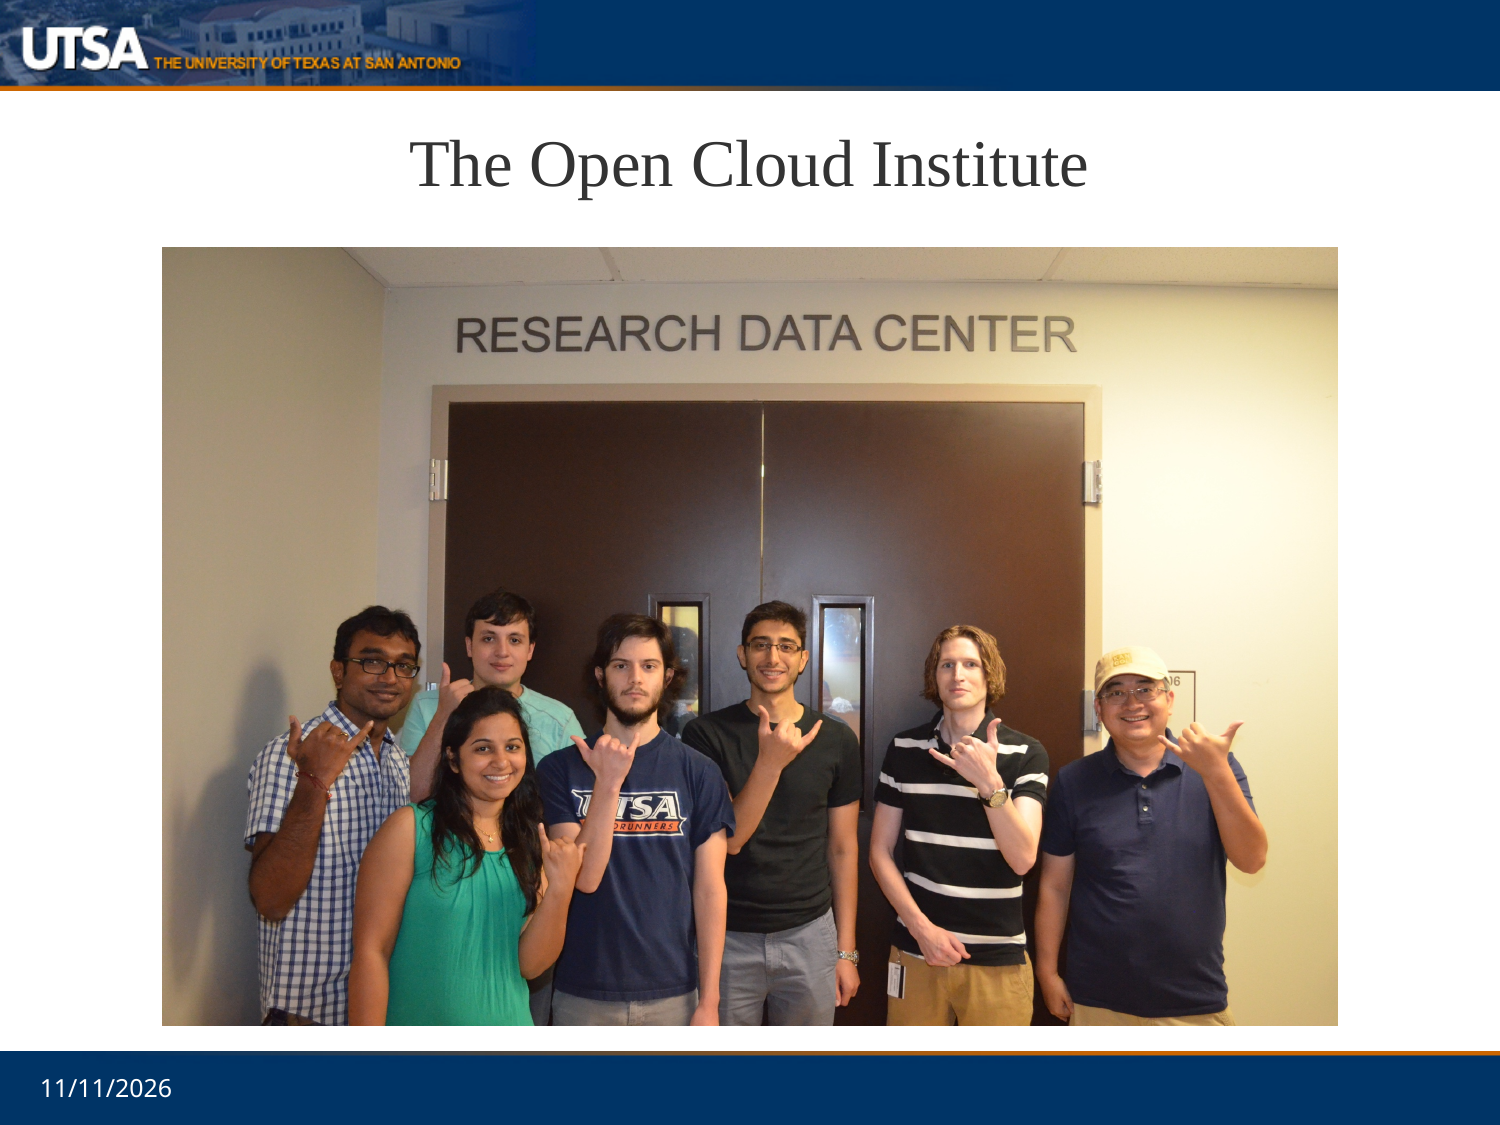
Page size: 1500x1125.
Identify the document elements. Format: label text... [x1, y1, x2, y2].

text_box The Open Cloud Institute [24, 112, 1475, 208]
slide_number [24, 1065, 213, 1125]
picture [0, 0, 1500, 91]
picture [162, 247, 1338, 1026]
picture [0, 1051, 1500, 1125]
